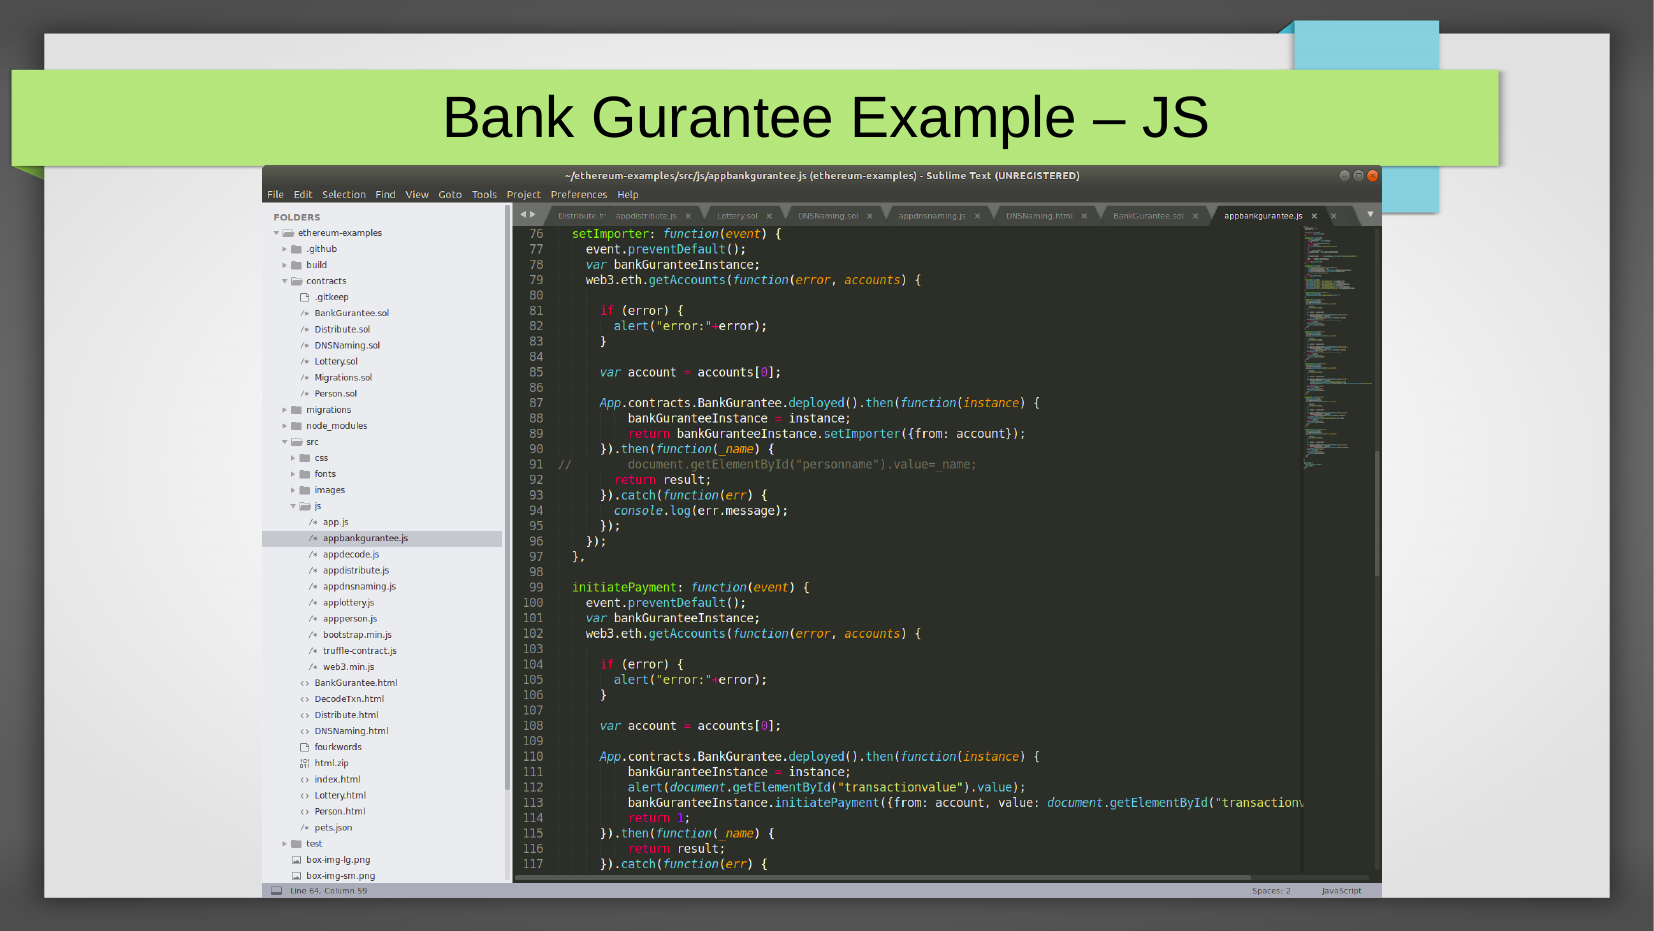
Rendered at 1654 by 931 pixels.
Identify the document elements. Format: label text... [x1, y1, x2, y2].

text_box Bank Gurantee Example – JS [82, 37, 1571, 192]
picture [0, 0, 1654, 931]
